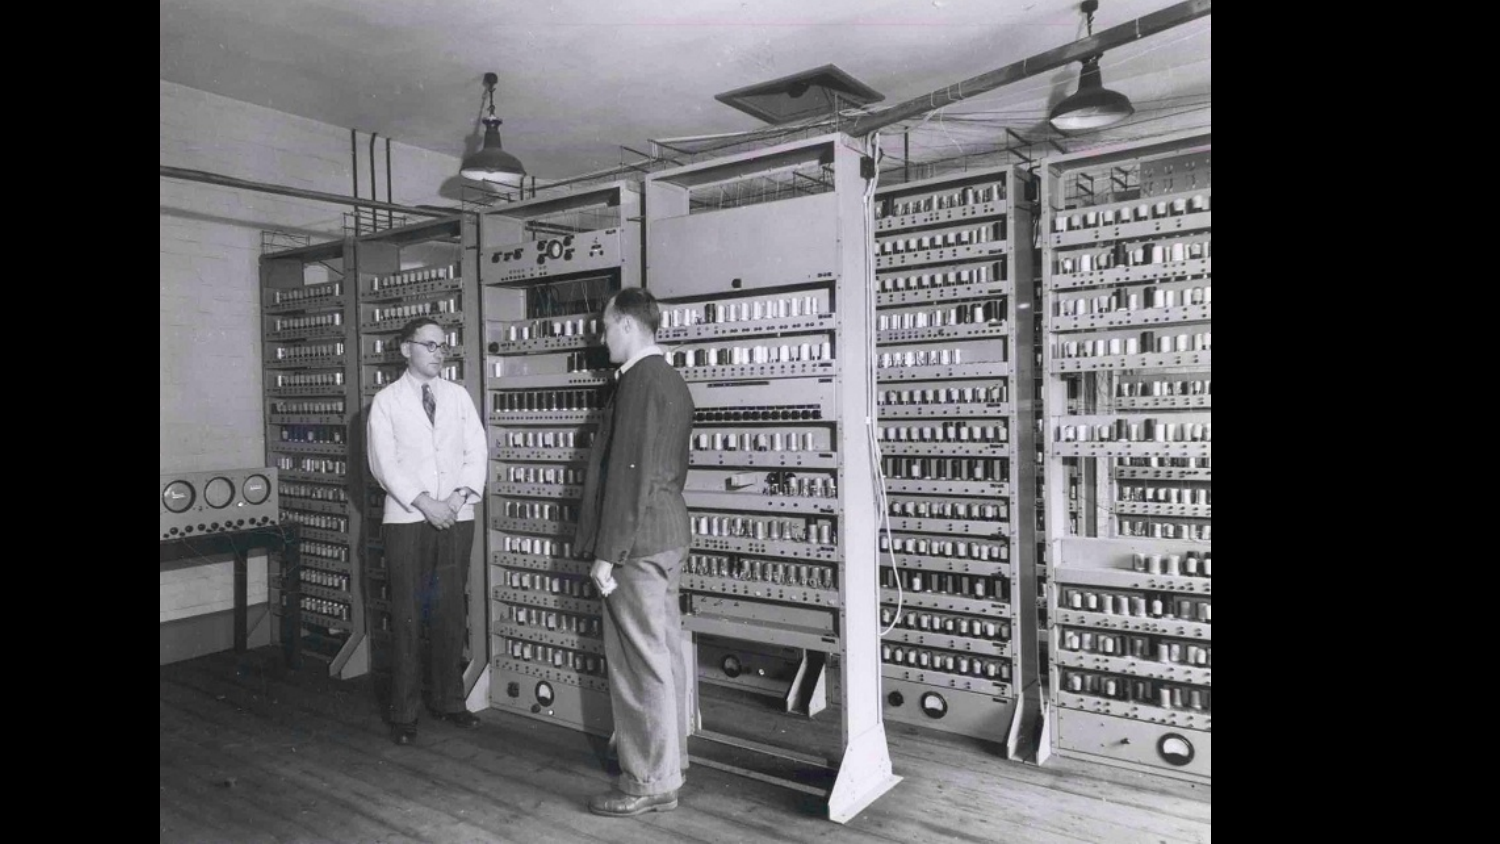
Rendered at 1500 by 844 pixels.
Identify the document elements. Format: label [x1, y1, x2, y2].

picture [160, 0, 1211, 844]
